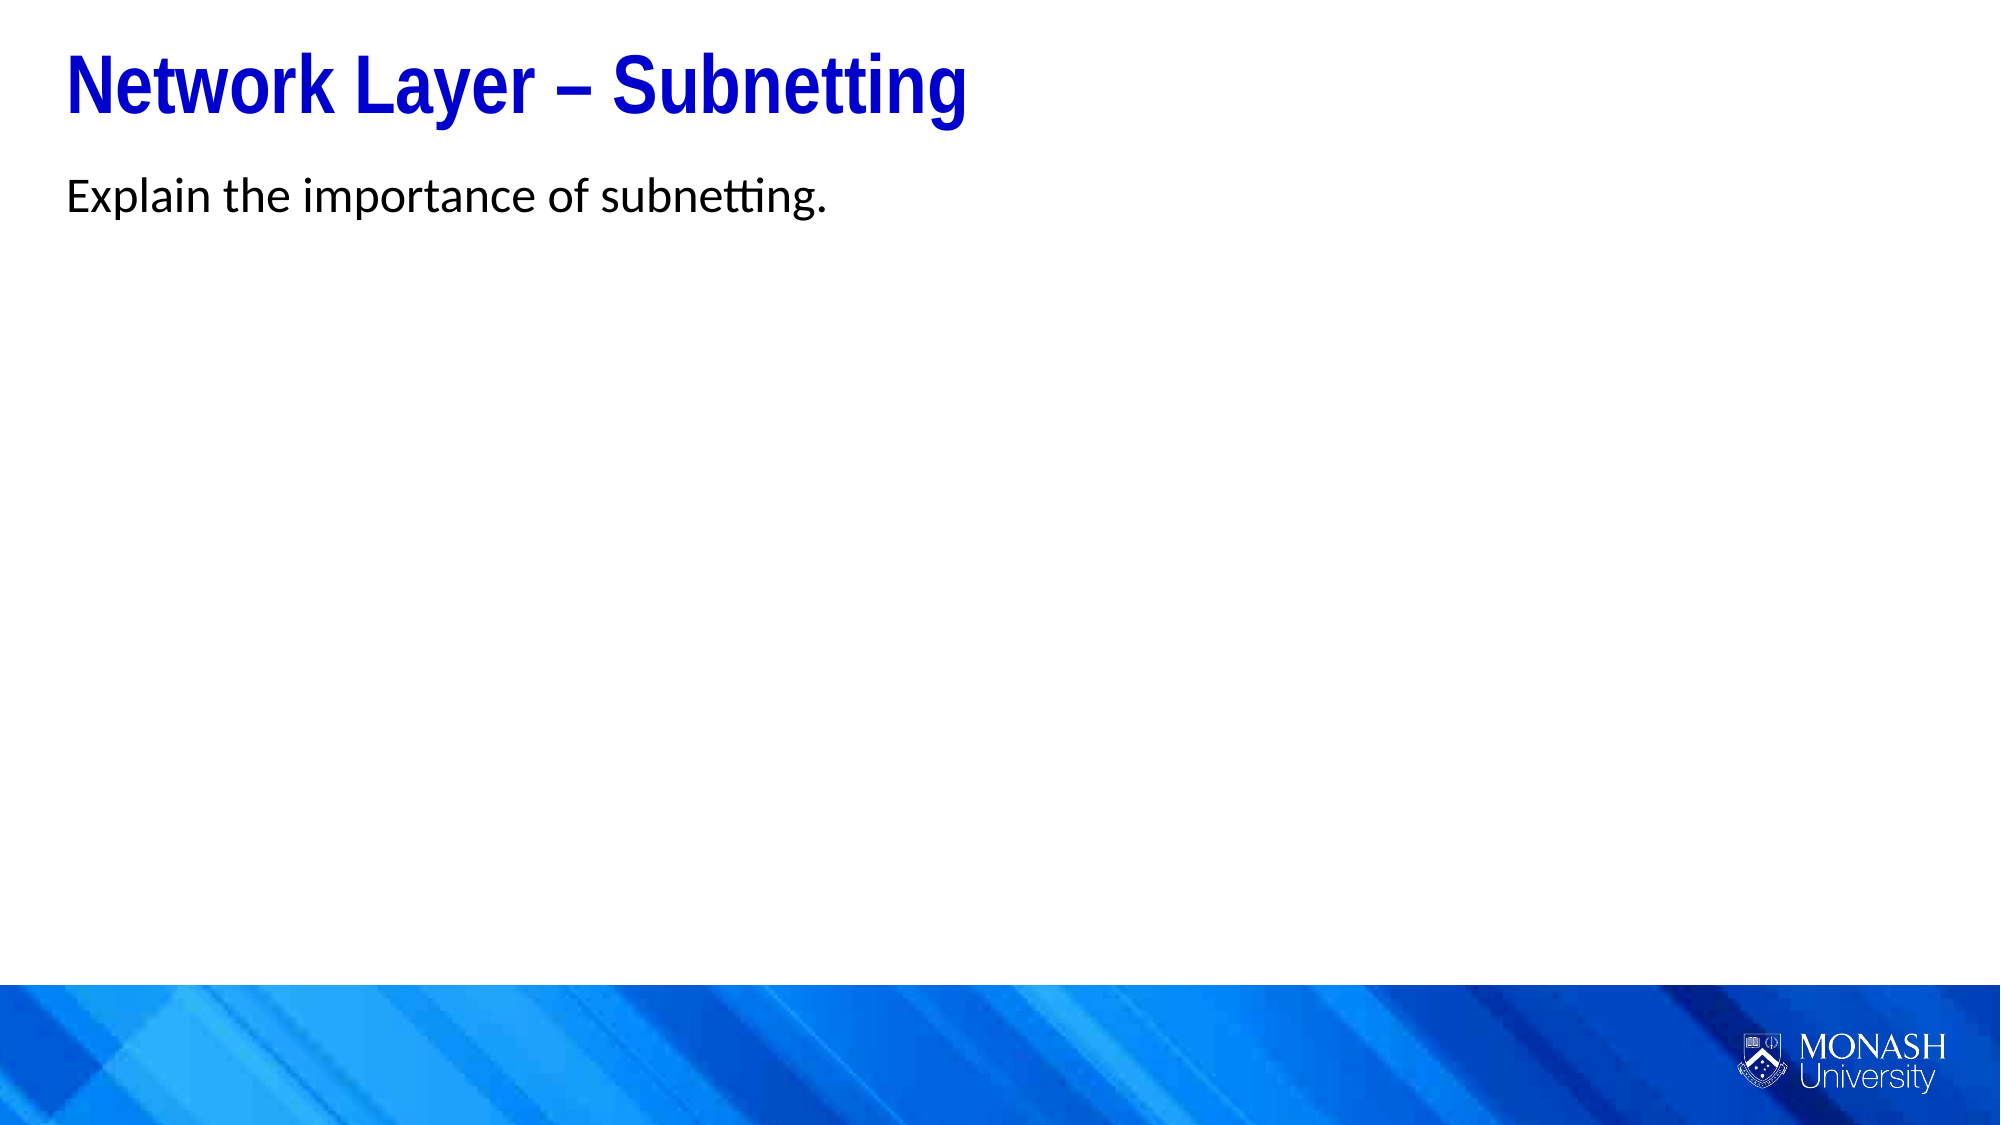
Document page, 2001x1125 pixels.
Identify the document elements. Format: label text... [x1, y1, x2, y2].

picture [0, 985, 2000, 1125]
list Network Layer – Subnetting [51, 33, 1745, 154]
text_box Explain the importance of subnetting. [51, 154, 1944, 230]
